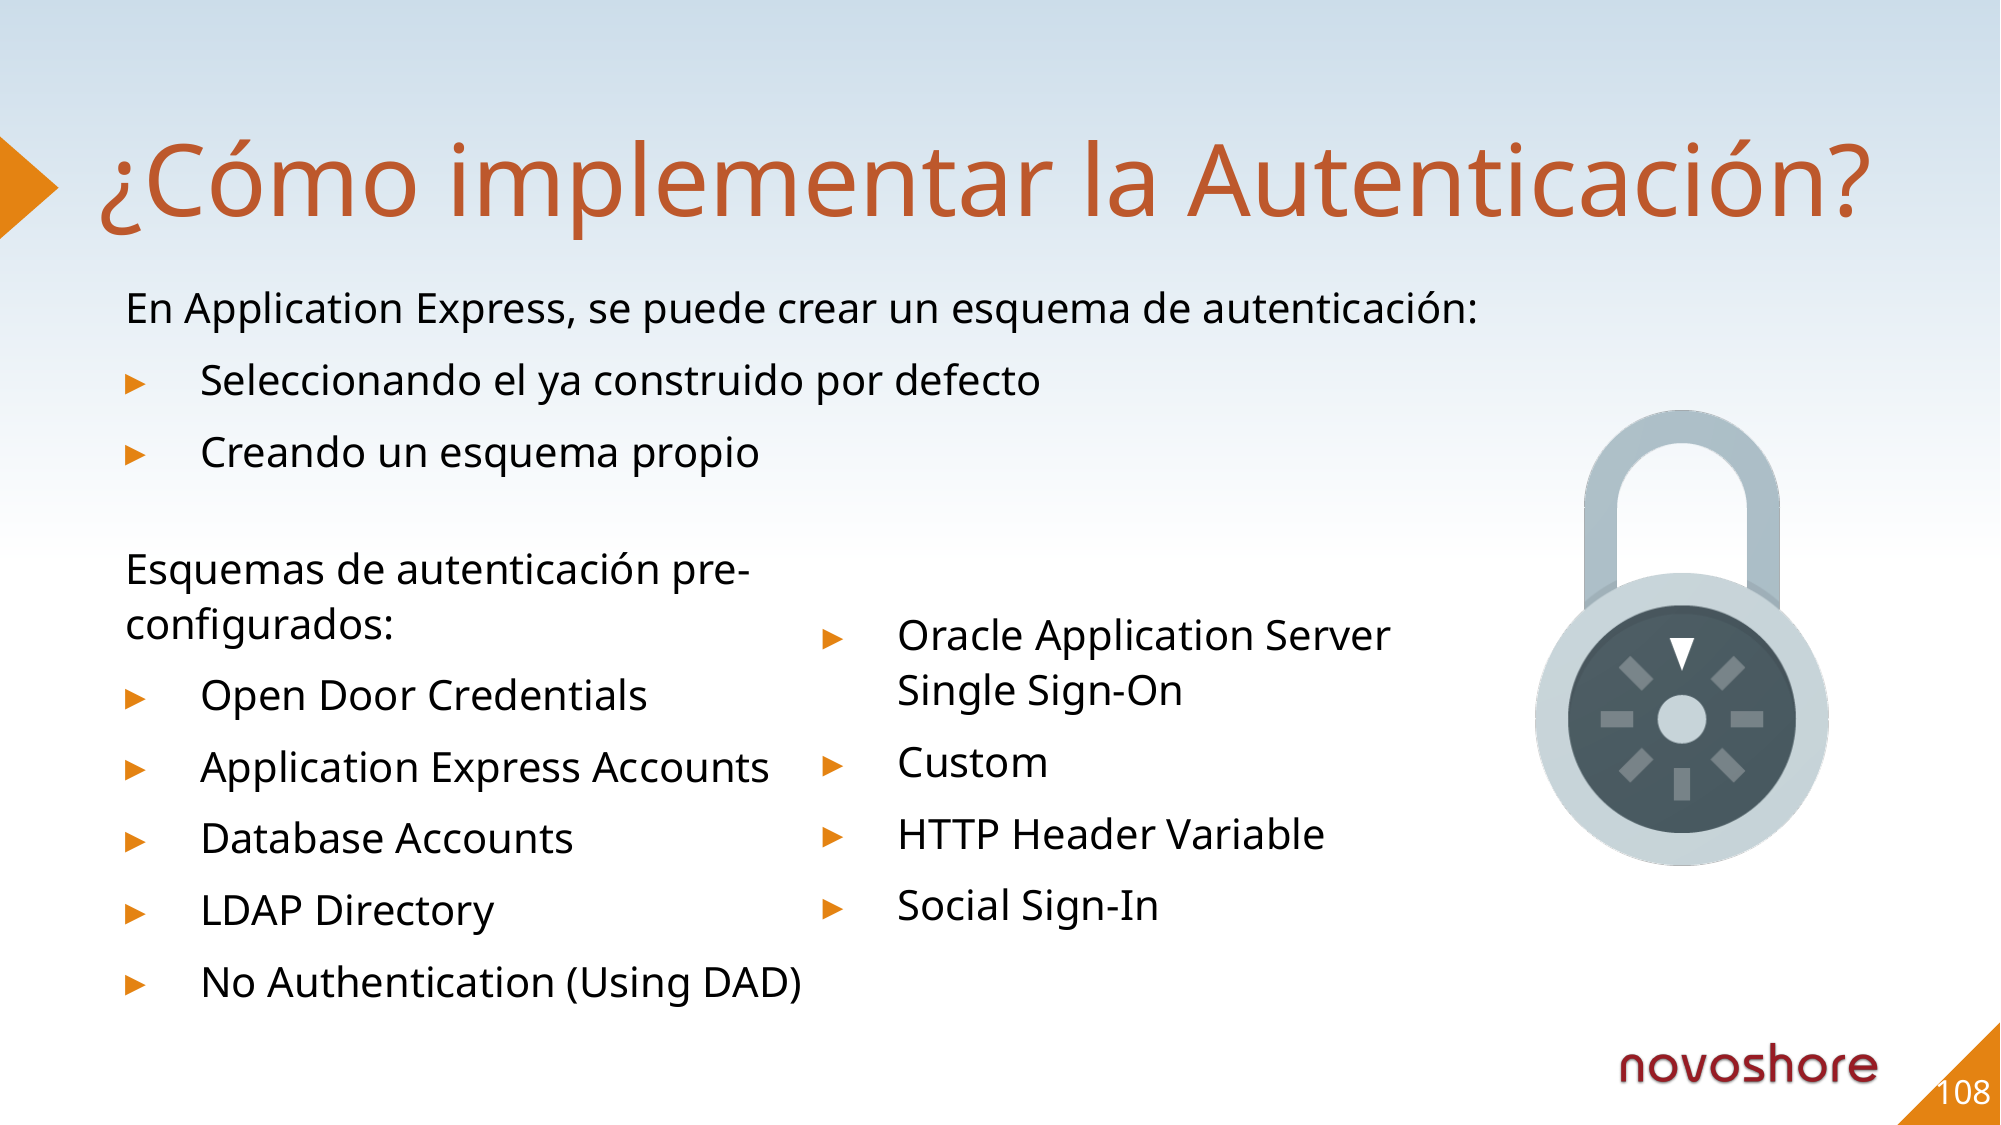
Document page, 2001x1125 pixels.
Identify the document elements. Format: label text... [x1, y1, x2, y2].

title ¿Cómo implementar la Autenticación? [99, 113, 1896, 262]
picture [1422, 378, 1942, 898]
text_box Oracle Application Server Single Sign-On Custom HTTP Header Variable Social Sign-In [797, 537, 1496, 997]
picture [1617, 1034, 1881, 1097]
list En Application Express, se puede crear un esquema de autenticación: Seleccionando el ya construido por defecto Creando un esquema propio [99, 277, 1496, 522]
text_box Esquemas de autenticación pre-configurados: Open Door Credentials Application Express Accounts Database Accounts LDAP Directory No Authentication (Using DAD) [99, 537, 977, 1015]
slide_number 108 [1891, 1014, 1992, 1117]
